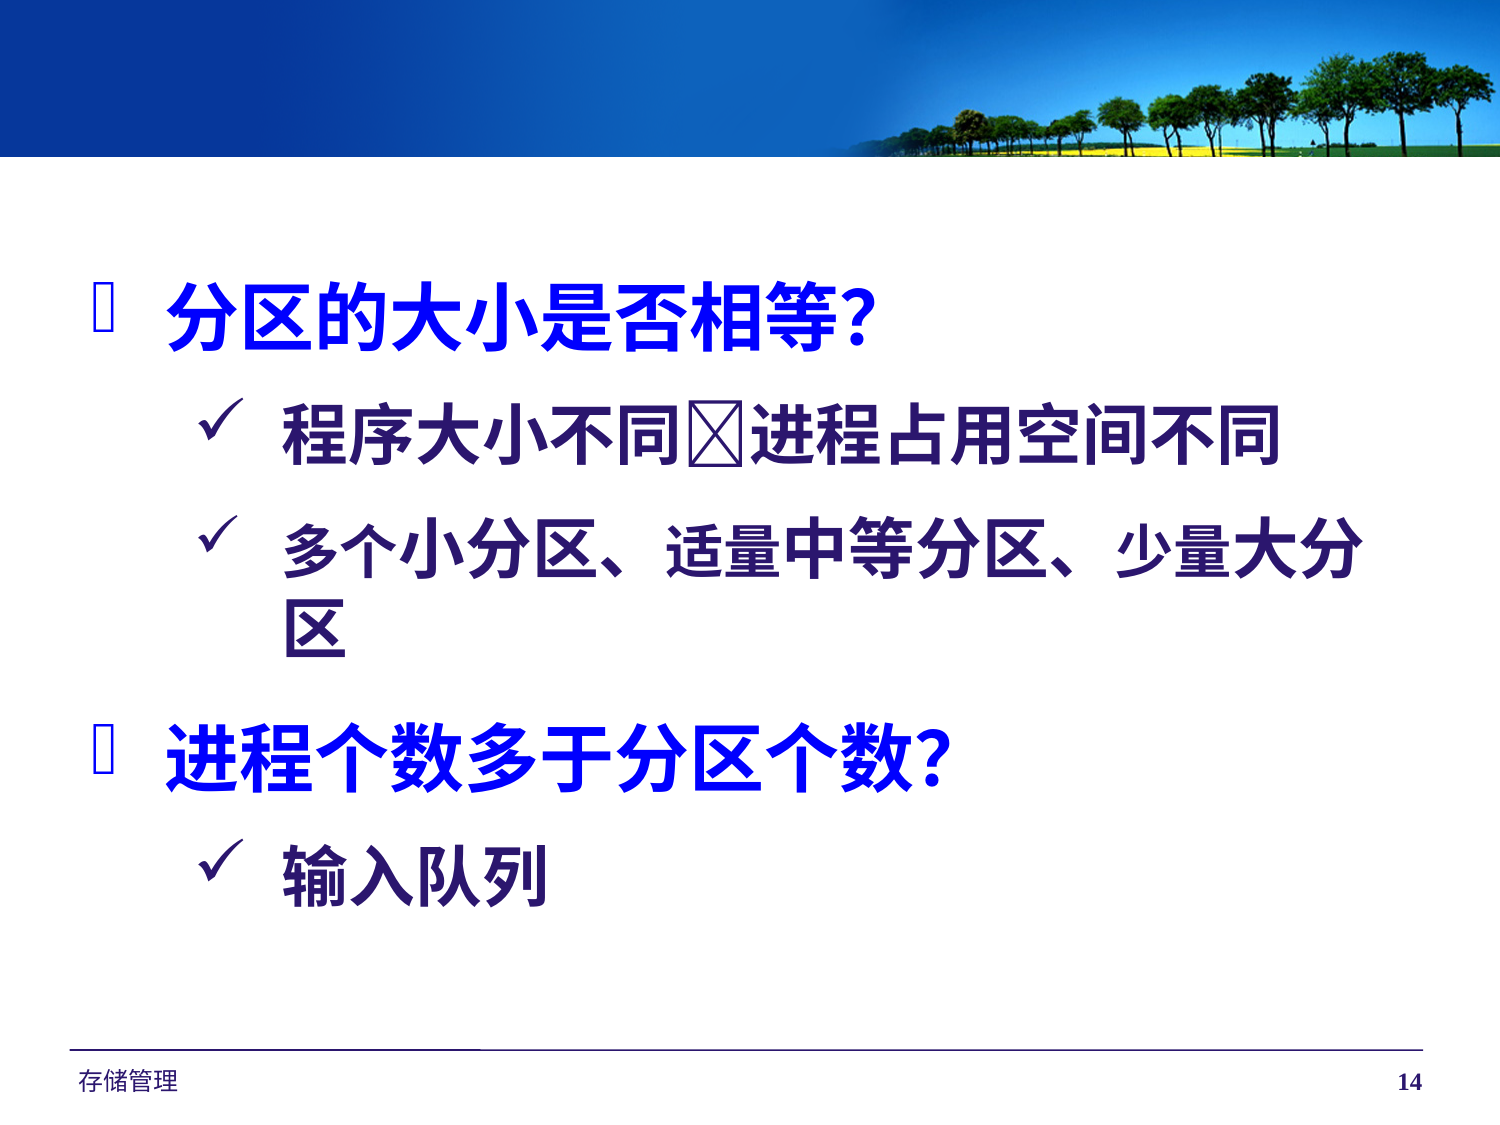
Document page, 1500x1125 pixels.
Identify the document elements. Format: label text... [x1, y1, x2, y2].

slide_number 存储管理 [63, 1057, 414, 1095]
footer 14 [962, 1057, 1438, 1095]
picture [0, 0, 1500, 157]
text_box 分区的大小是否相等？ 程序大小不同进程占用空间不同 多个小分区、适量中等分区、少量大分区 进程个数多于分区个数？ 输入队列 [76, 262, 1424, 923]
